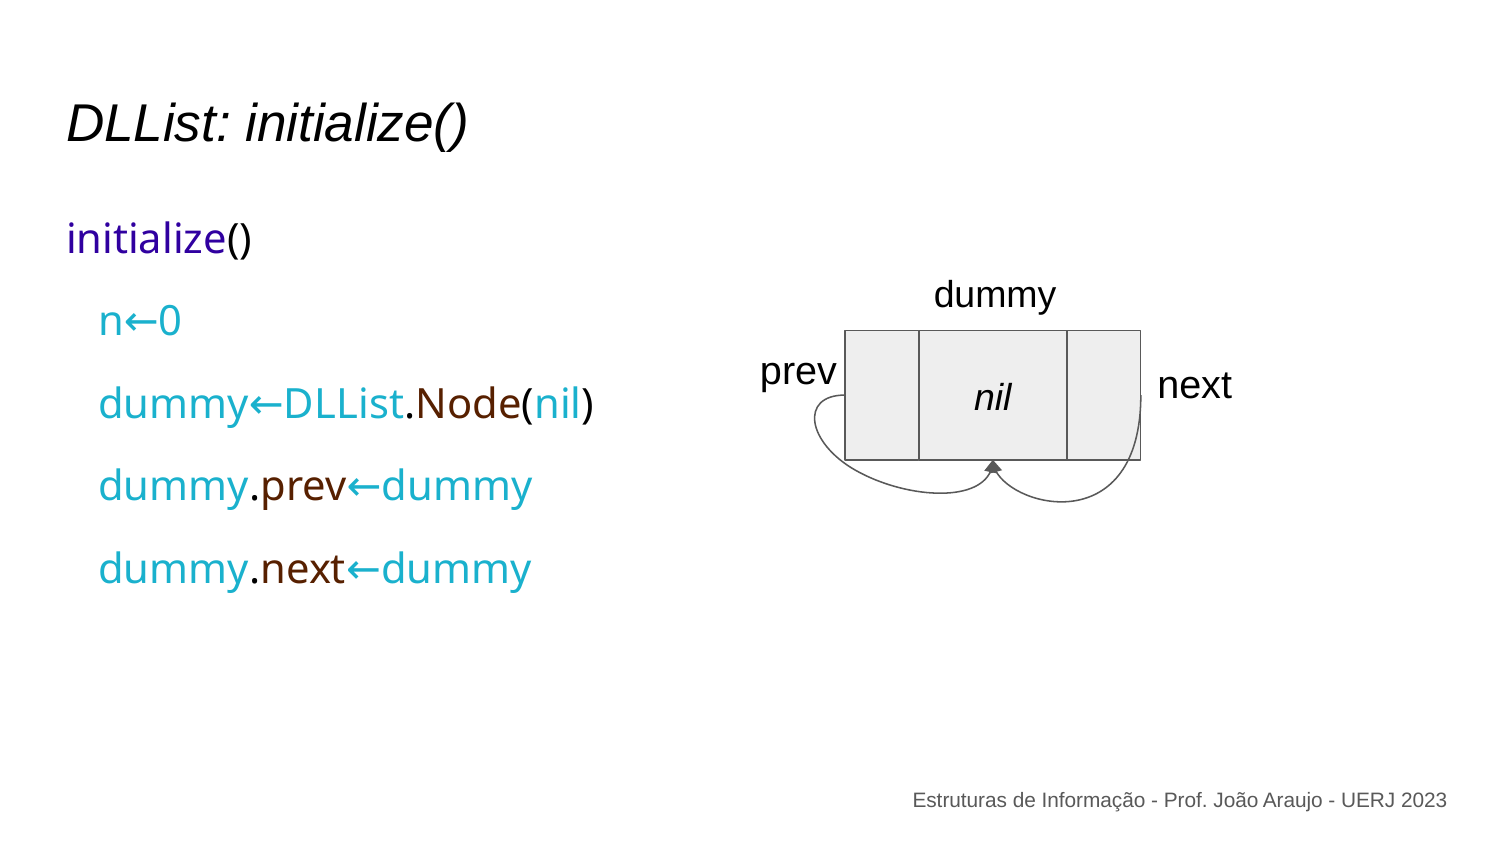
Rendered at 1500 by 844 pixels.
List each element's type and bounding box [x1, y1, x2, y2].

list [51, 189, 750, 750]
title [51, 72, 1449, 167]
text_box [745, 254, 1266, 461]
